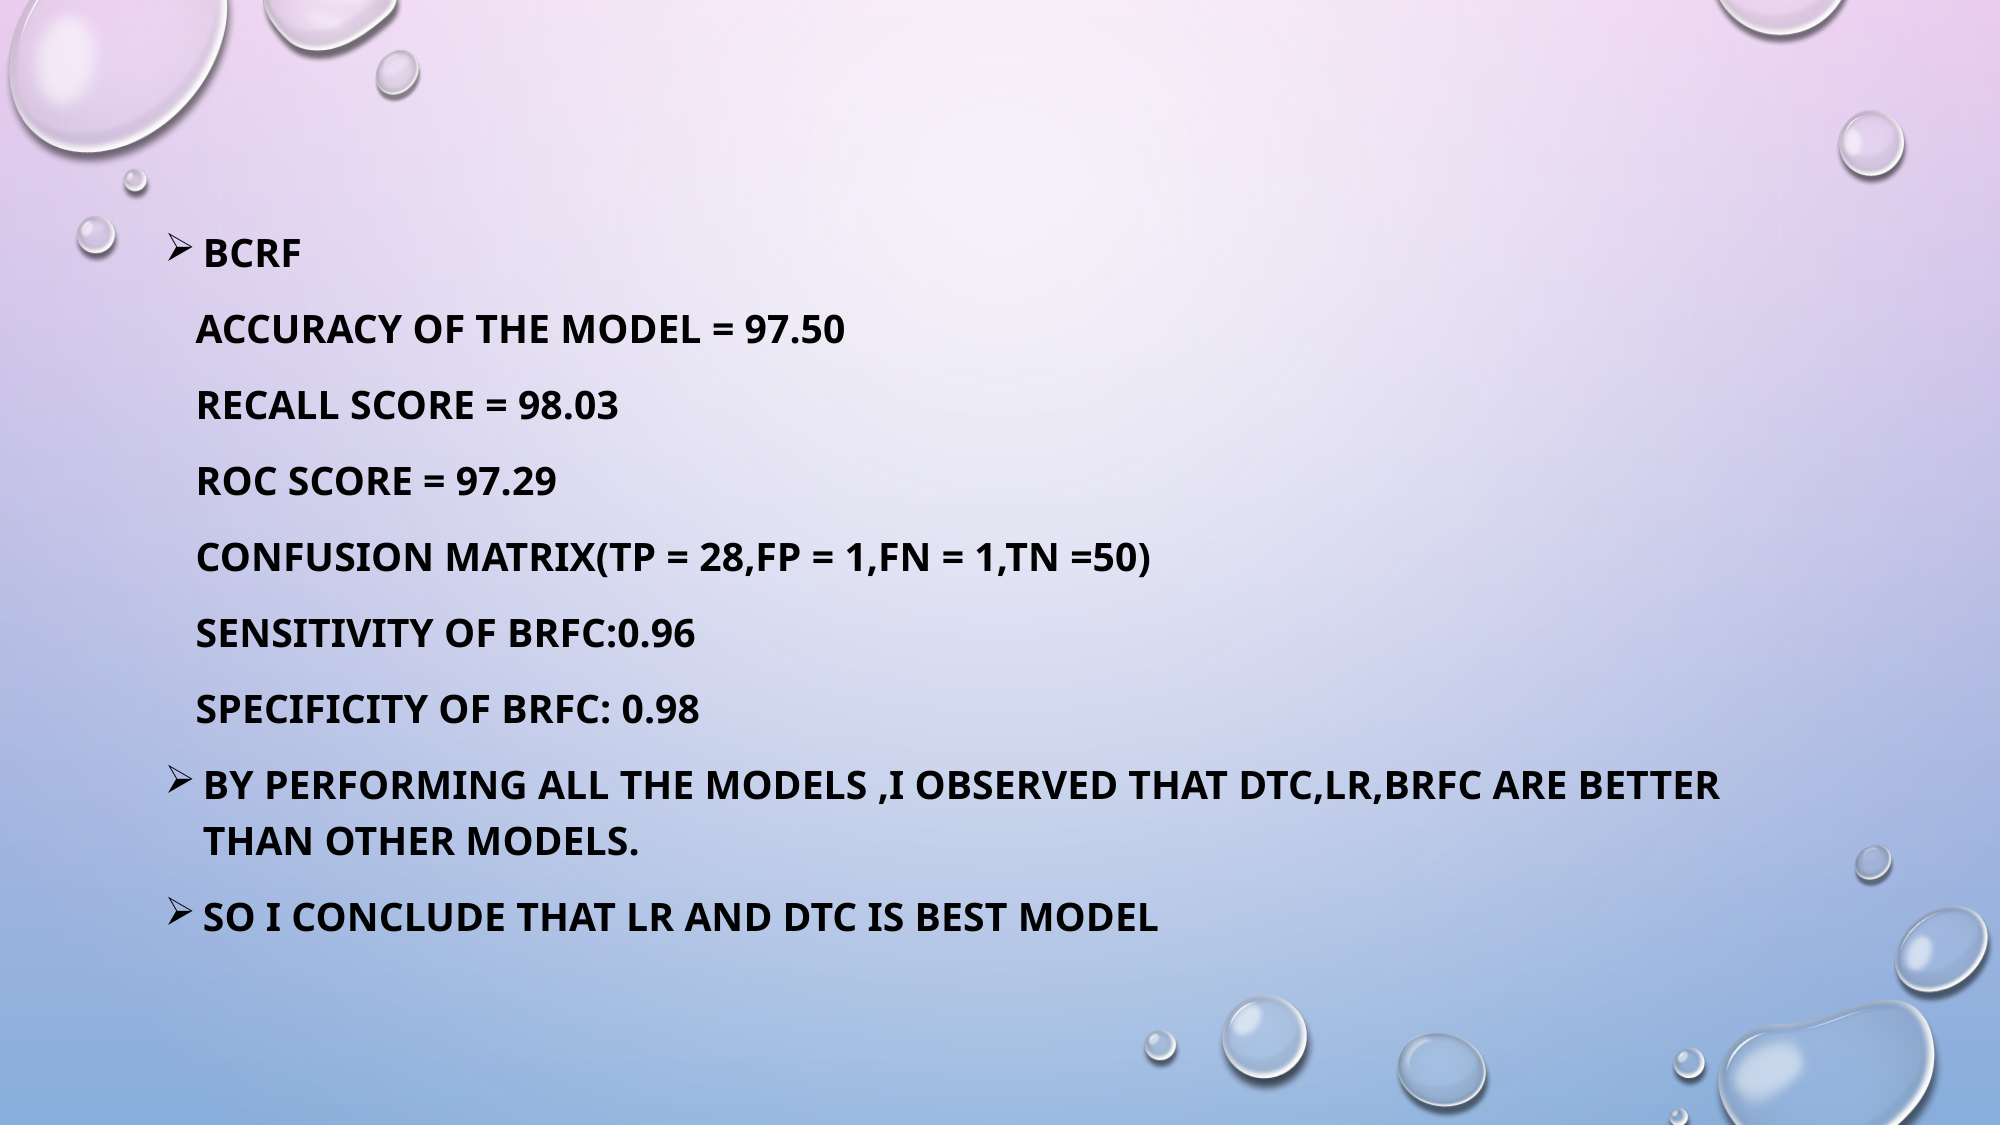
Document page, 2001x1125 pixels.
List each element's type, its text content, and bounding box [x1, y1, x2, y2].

list BCRF Accuracy of the model = 97.50 Recall score = 98.03 ROC score = 97.29 Confusion matrix(TP = 28,FP = 1,FN = 1,TN =50) Sensitivity of BRFC:0.96 Specificity of BRFC: 0.98 By performing all the models ,I observed that DTC,LR,BRFC are better than other models. So I conclude that LR and DTC is best model [149, 211, 1850, 950]
picture [0, 0, 2000, 1125]
